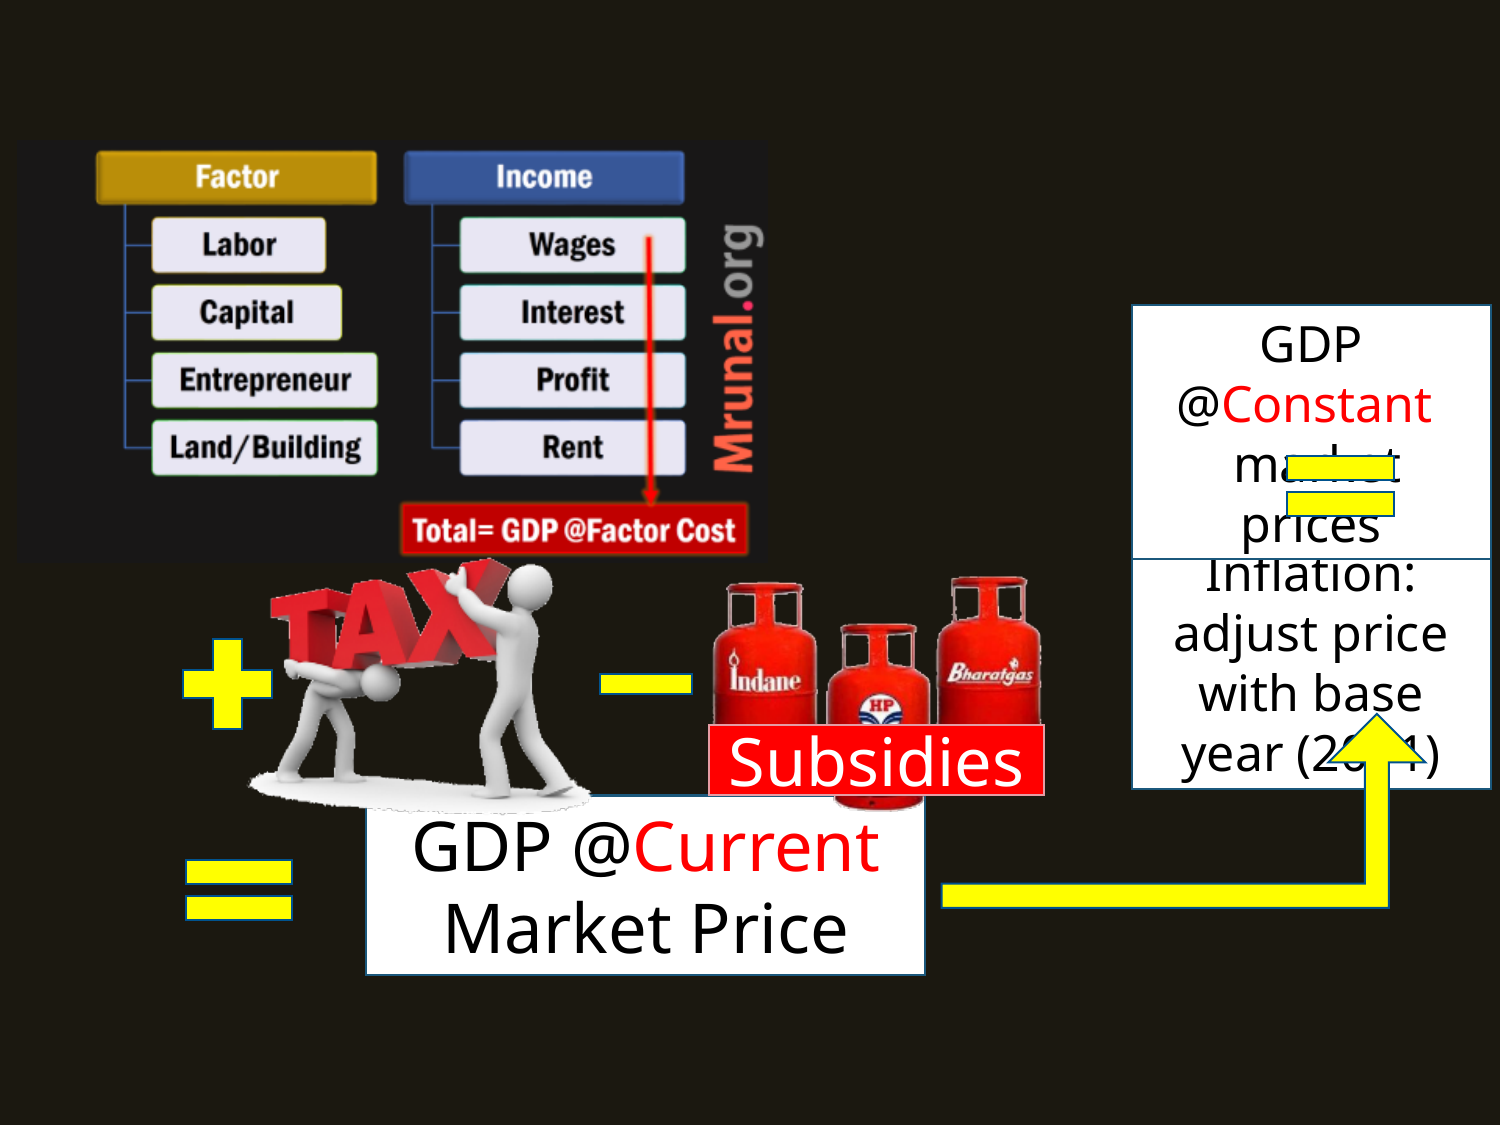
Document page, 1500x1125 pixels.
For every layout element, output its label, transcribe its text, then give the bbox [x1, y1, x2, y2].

picture [17, 140, 768, 823]
text_box GDP @Current Market Price [365, 794, 926, 976]
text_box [708, 567, 1045, 823]
text_box [185, 859, 293, 885]
text_box Inflation: adjust price with base year (2011) [1131, 560, 1492, 790]
text_box [1286, 491, 1395, 517]
text_box [185, 895, 293, 921]
text_box [182, 638, 245, 730]
text_box [940, 712, 1428, 909]
text_box [1286, 455, 1395, 481]
text_box GDP @Constant market prices [1131, 304, 1492, 560]
text_box [599, 673, 693, 695]
